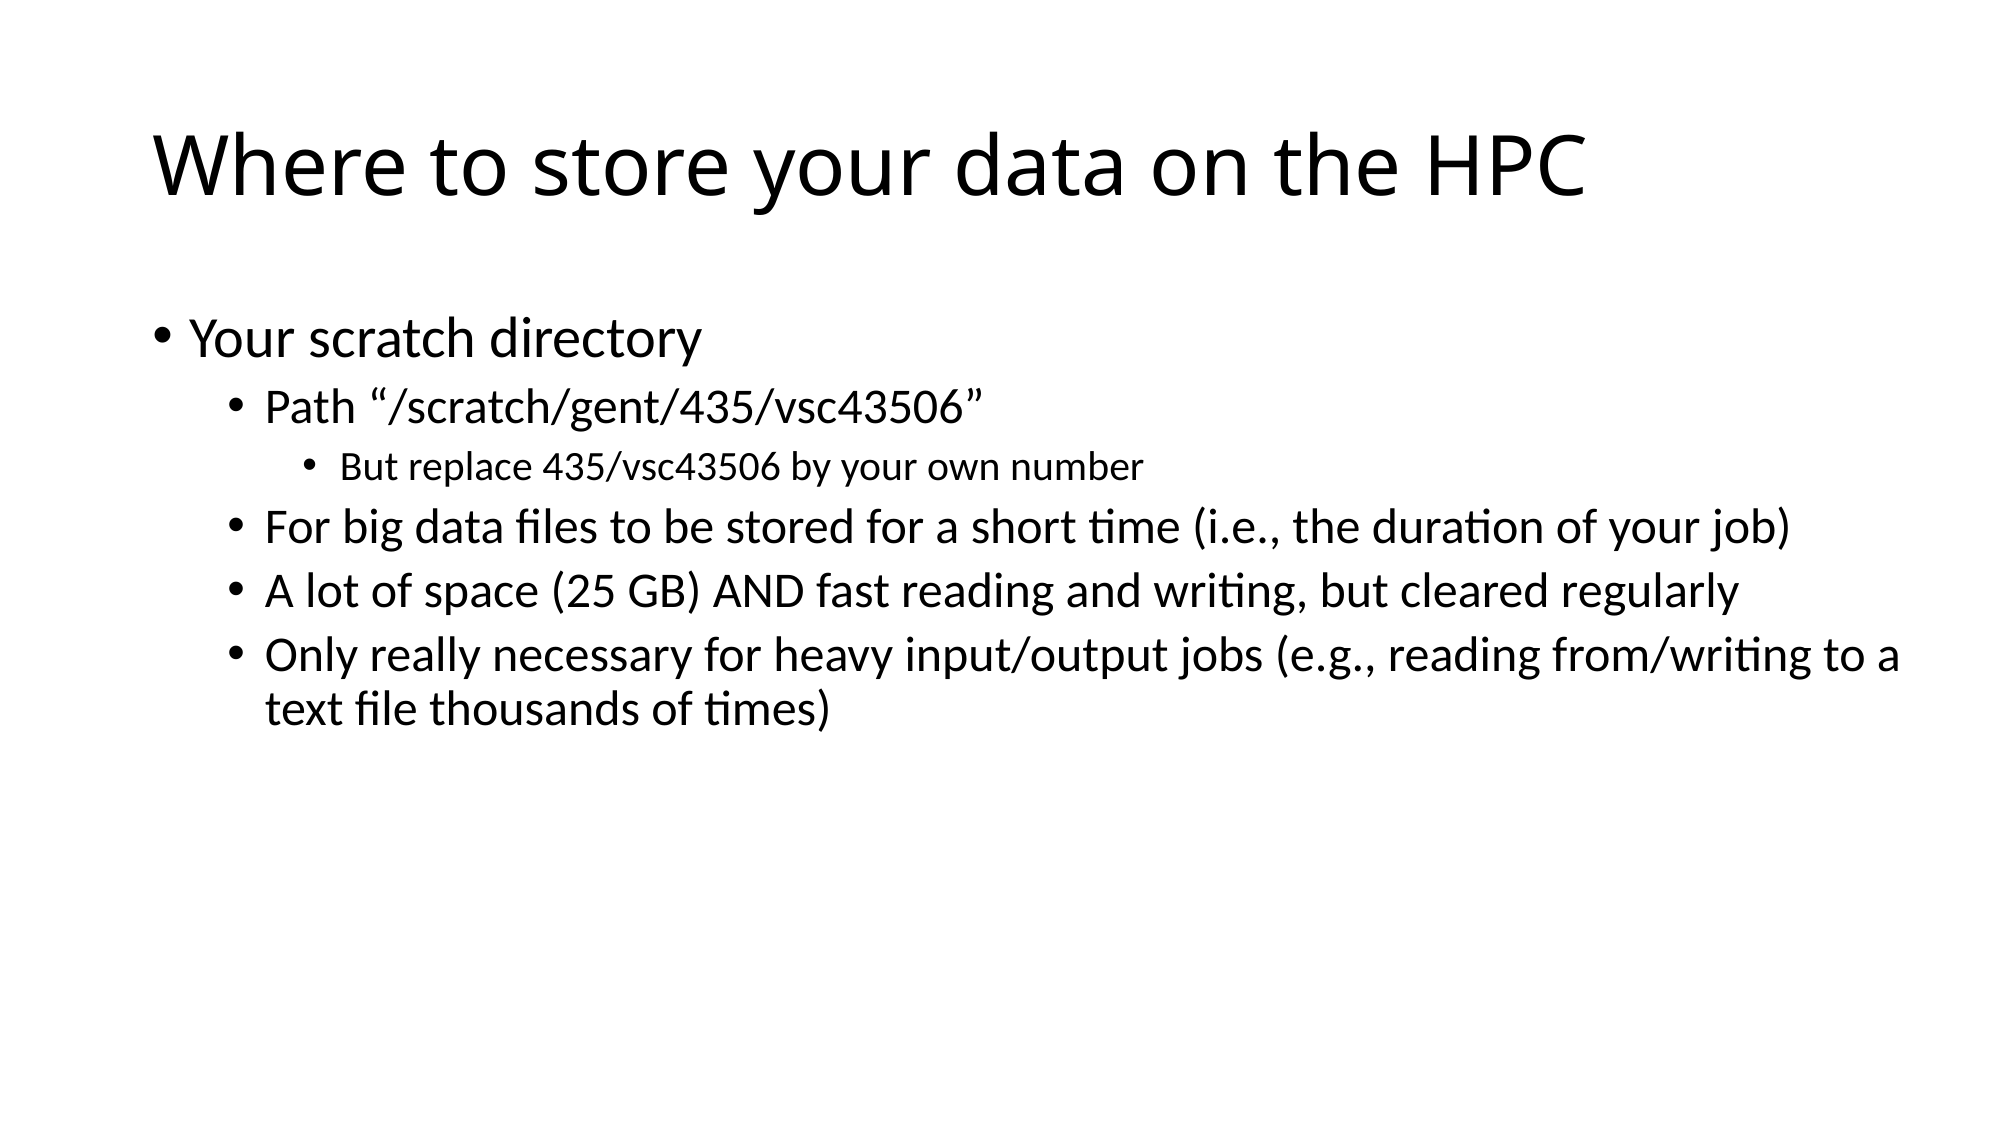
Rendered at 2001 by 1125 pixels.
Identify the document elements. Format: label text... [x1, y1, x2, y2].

title Where to store your data on the HPC [137, 59, 1863, 278]
list Your scratch directory Path “/scratch/gent/435/vsc43506” But replace 435/vsc43506 by your own number For big data files to be stored for a short time (i.e., the duration of your job) A lot of space (25 GB) AND fast reading and writing, but cleared regularly Only really necessary for heavy input/output jobs (e.g., reading from/writing to a text file thousands of times) [137, 299, 2000, 1125]
